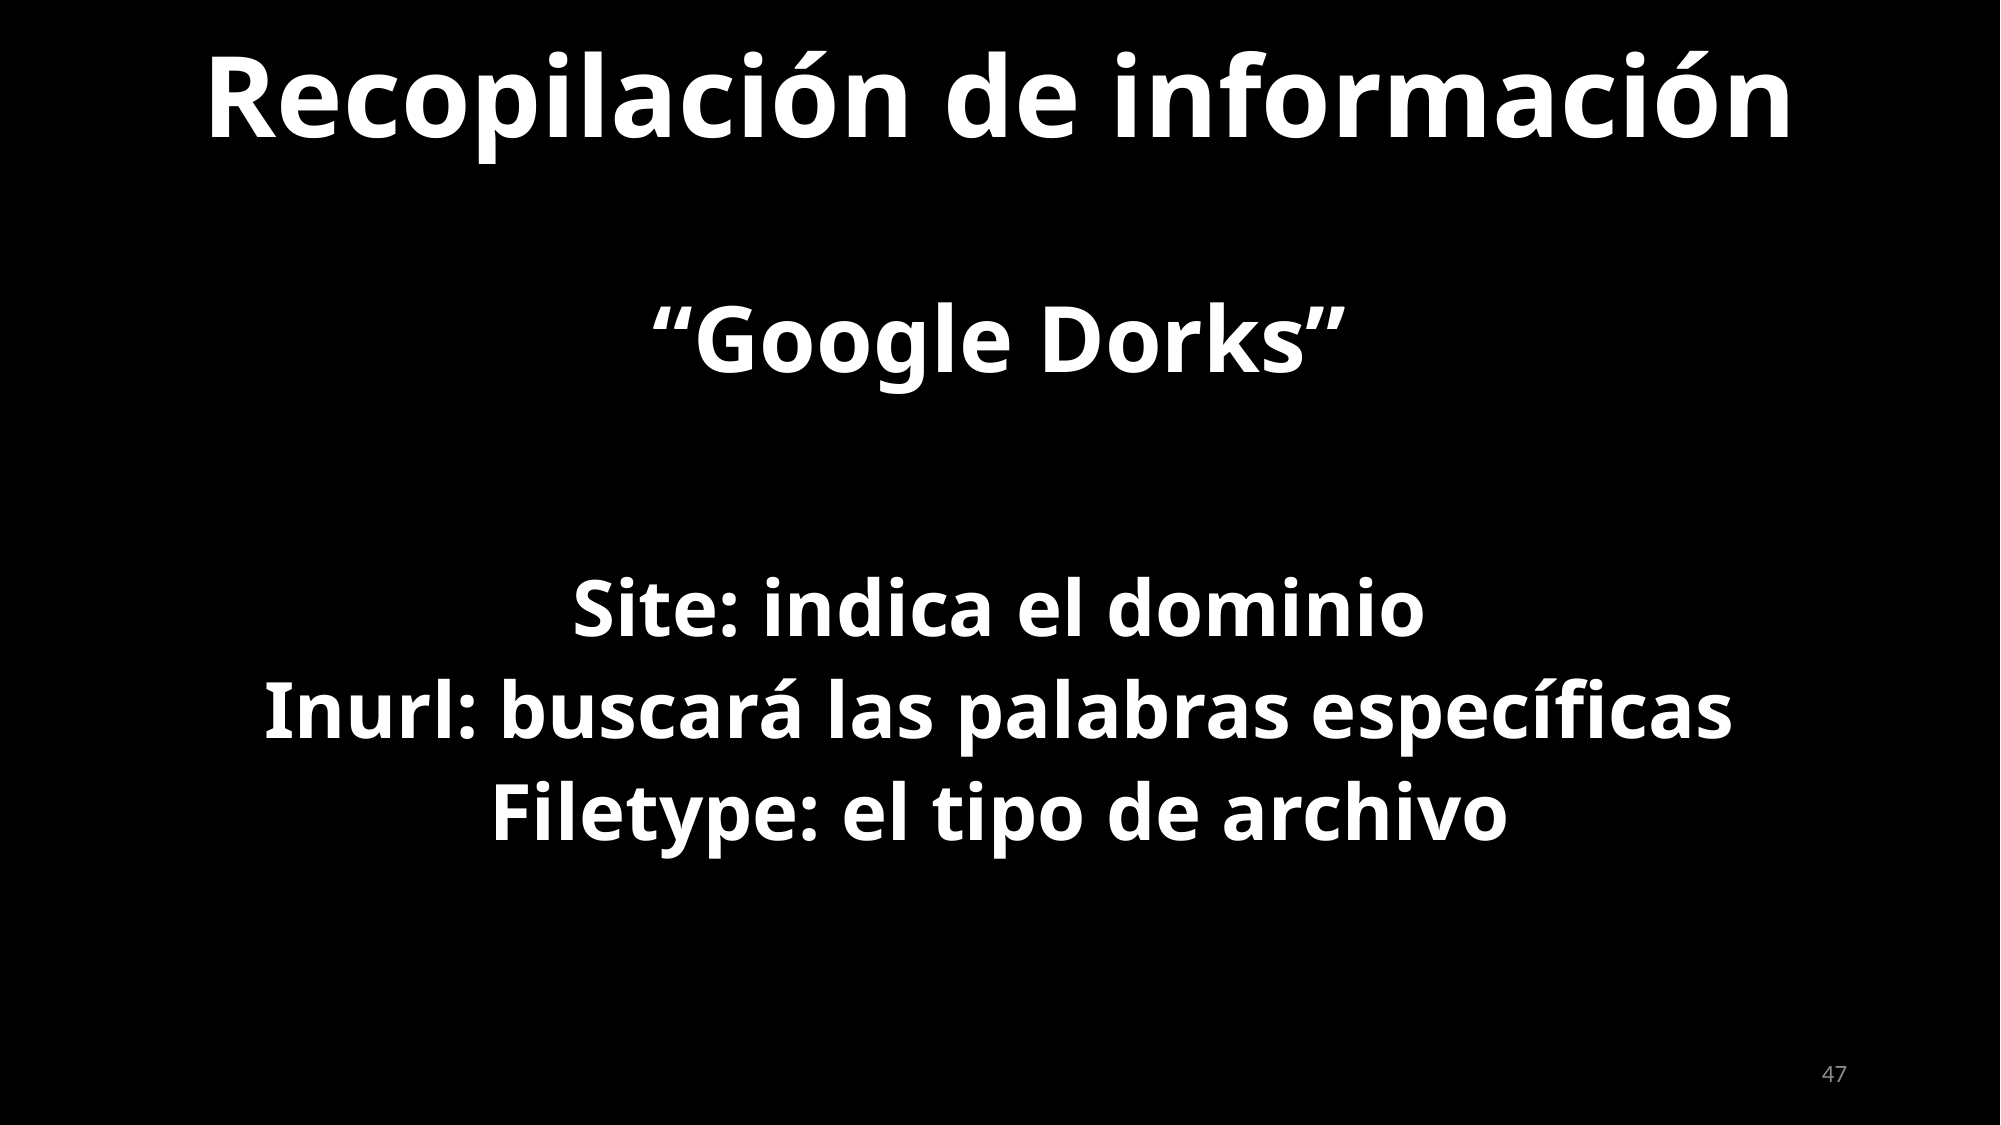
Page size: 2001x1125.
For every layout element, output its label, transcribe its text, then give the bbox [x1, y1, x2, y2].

slide_number 47 [1412, 1042, 1863, 1103]
text_box Recopilación de información [0, 17, 2000, 167]
list “Google Dorks” [137, 154, 1863, 450]
text_box Site: indica el dominio Inurl: buscará las palabras específicas Filetype: el tipo de archivo [137, 450, 1863, 873]
